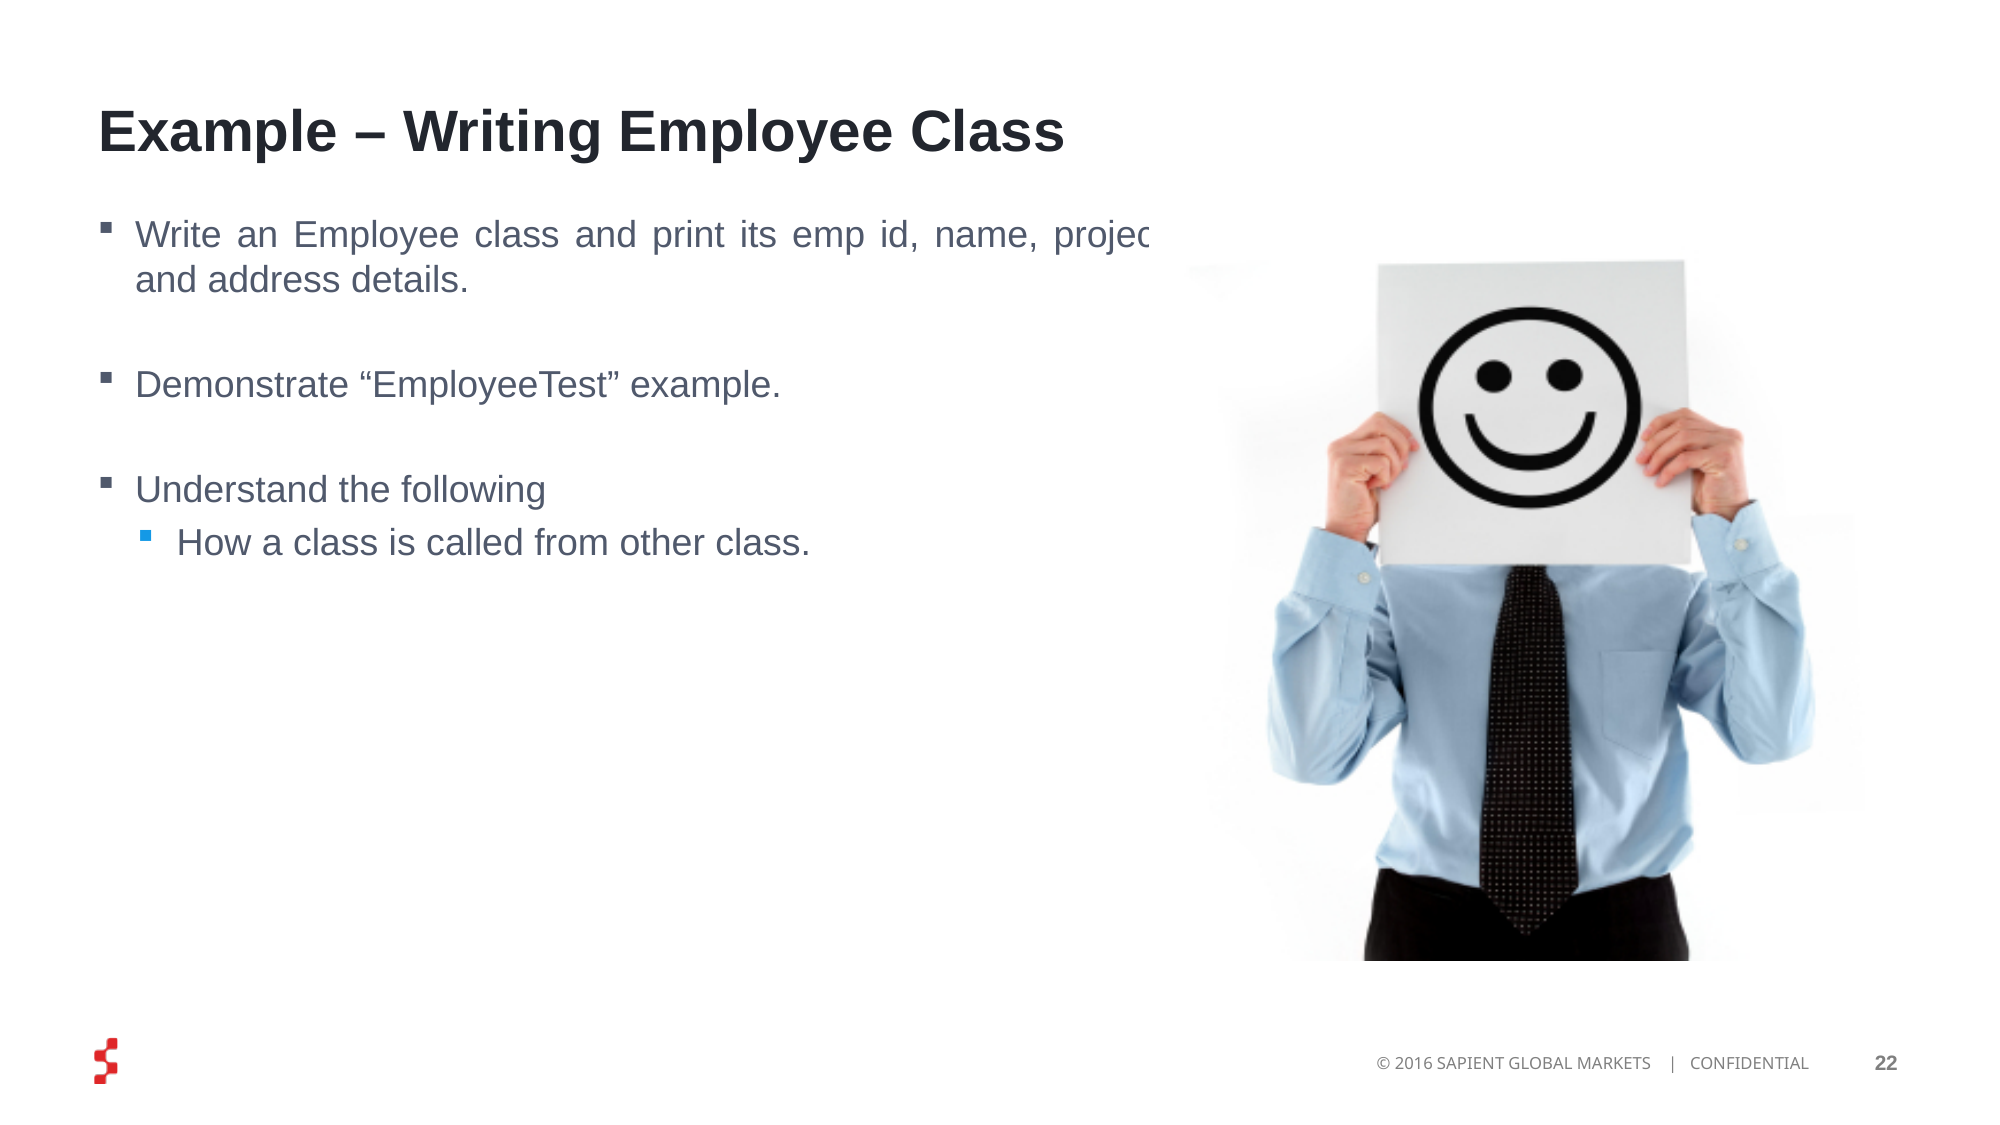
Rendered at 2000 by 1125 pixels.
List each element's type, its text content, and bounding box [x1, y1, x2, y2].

list Write an Employee class and print its emp id, name, project and address details. Demonstrate “EmployeeTest” example. Understand the following How a class is called from other class. [97, 210, 1167, 973]
title Example – Writing Employee Class [98, 85, 1900, 168]
picture [1149, 212, 1917, 961]
